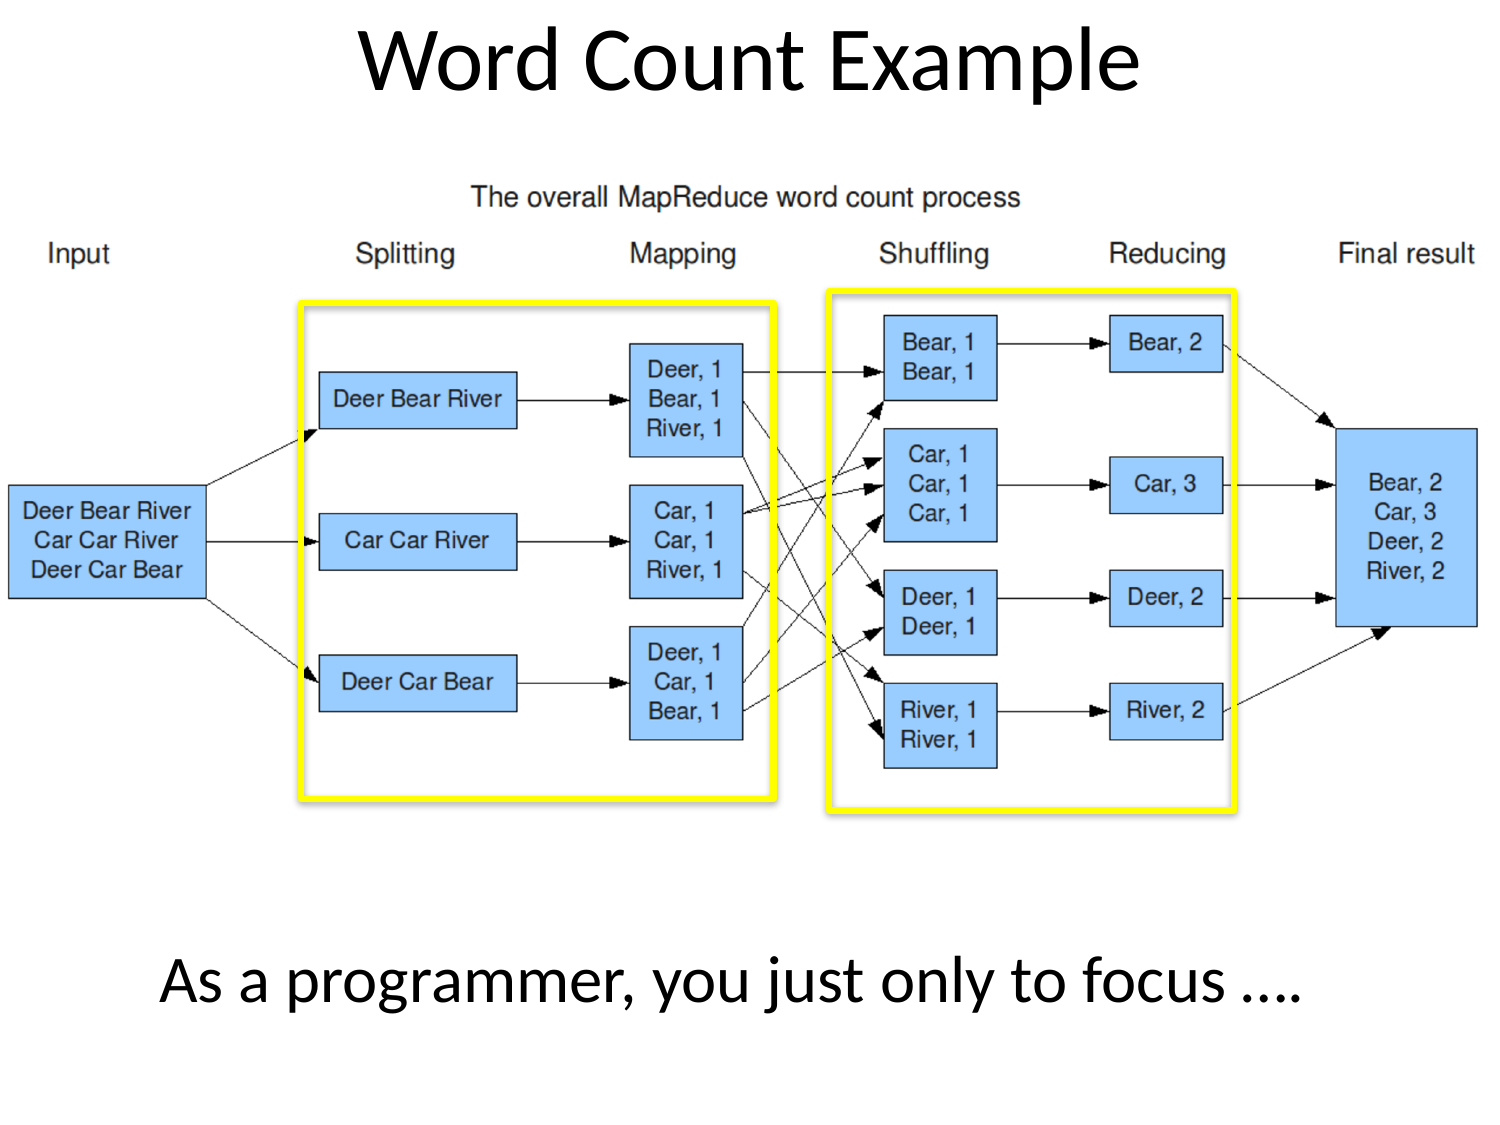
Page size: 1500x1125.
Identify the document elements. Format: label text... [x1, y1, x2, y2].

text_box As a programmer, you just only to focus …. [144, 928, 1350, 1024]
title Word Count Example [75, 0, 1425, 148]
picture [0, 172, 1500, 796]
text_box [828, 804, 1235, 811]
